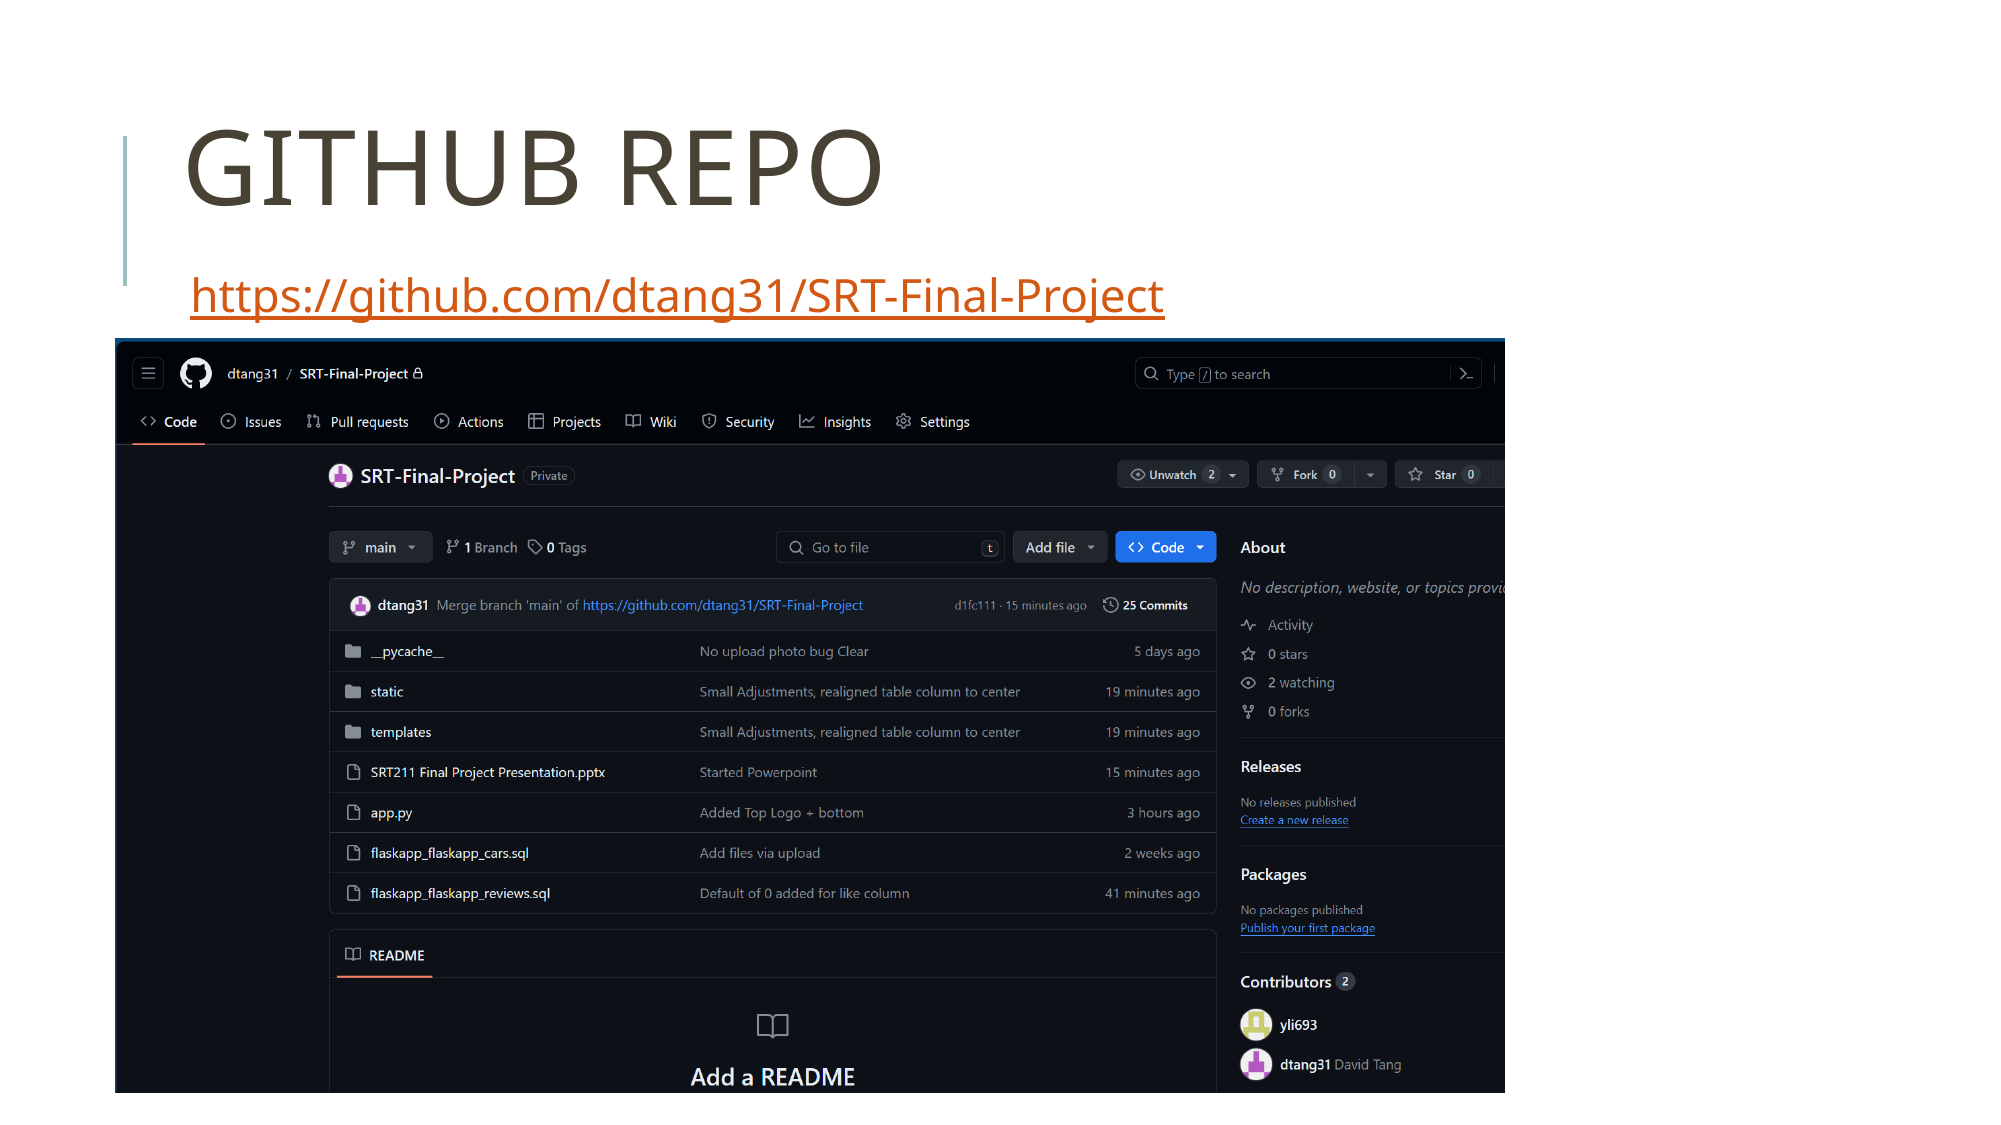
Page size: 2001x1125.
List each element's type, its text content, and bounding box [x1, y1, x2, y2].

list https://github.com/dtang31/SRT-Final-Project [168, 260, 1763, 921]
title Github Repo [168, 52, 1763, 260]
picture [115, 338, 1505, 1093]
